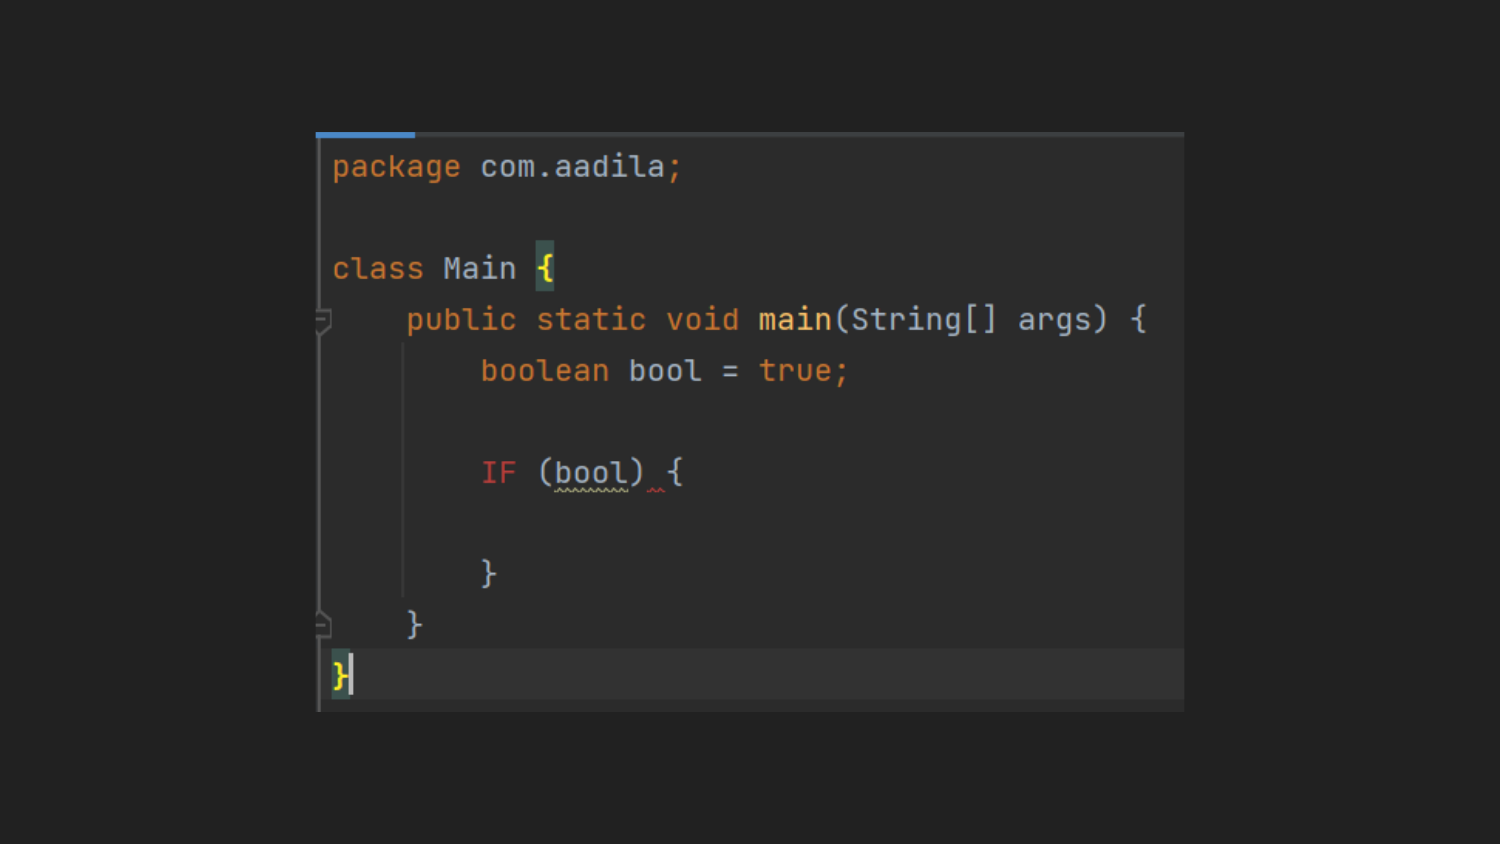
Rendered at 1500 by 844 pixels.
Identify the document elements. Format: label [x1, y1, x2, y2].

picture [315, 131, 1185, 712]
